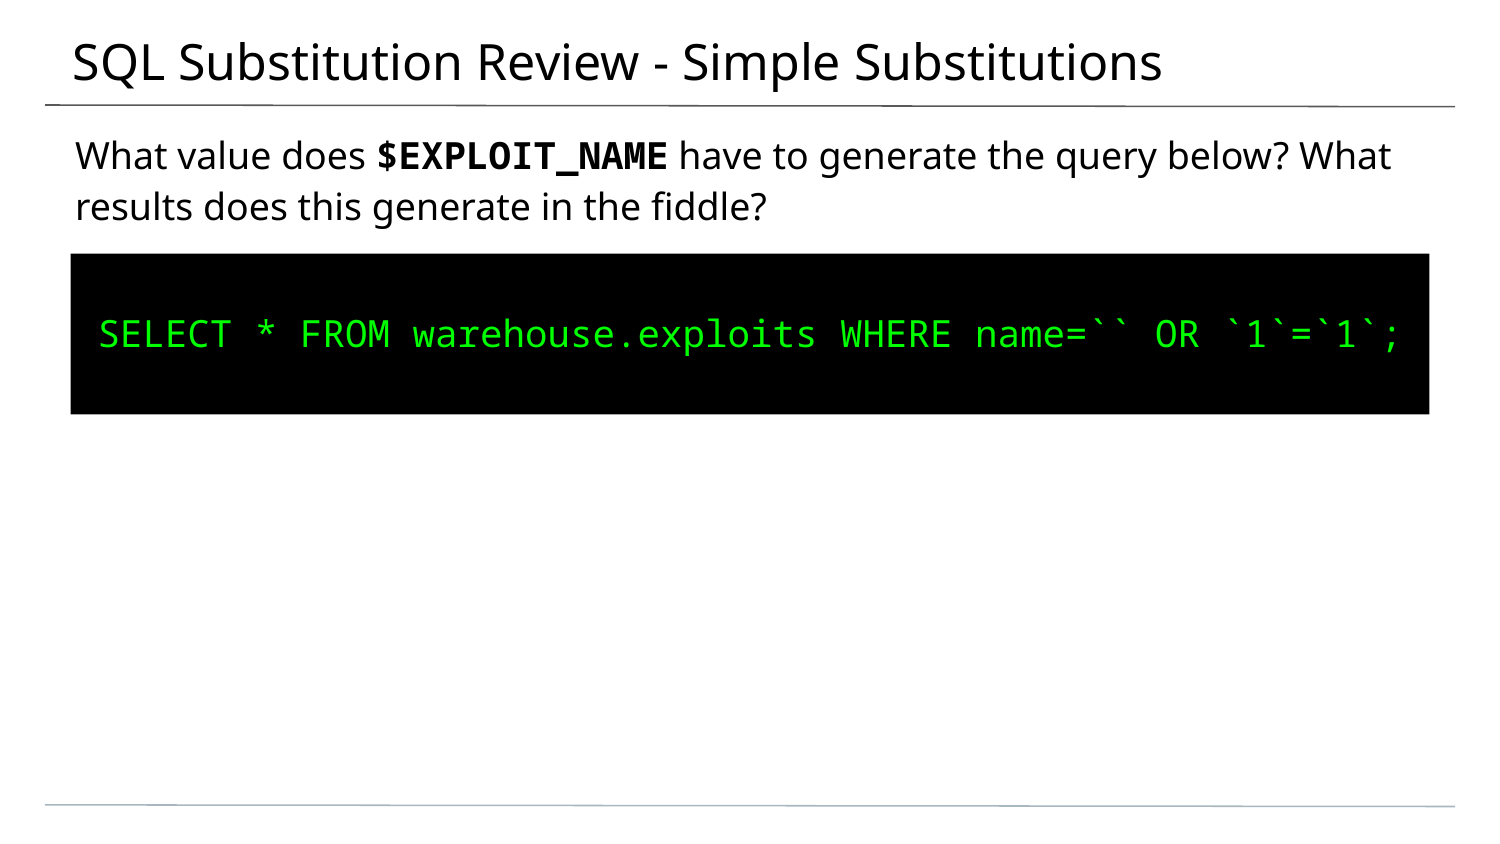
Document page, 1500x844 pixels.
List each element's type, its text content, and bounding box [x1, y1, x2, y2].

subtitle SELECT * FROM warehouse.exploits WHERE name=`` OR `1`=`1`; [70, 253, 1430, 415]
title SQL Substitution Review - Simple Substitutions [0, 0, 1500, 88]
subtitle What value does $EXPLOIT_NAME have to generate the query below? What results does this generate in the fiddle? [0, 110, 1500, 171]
